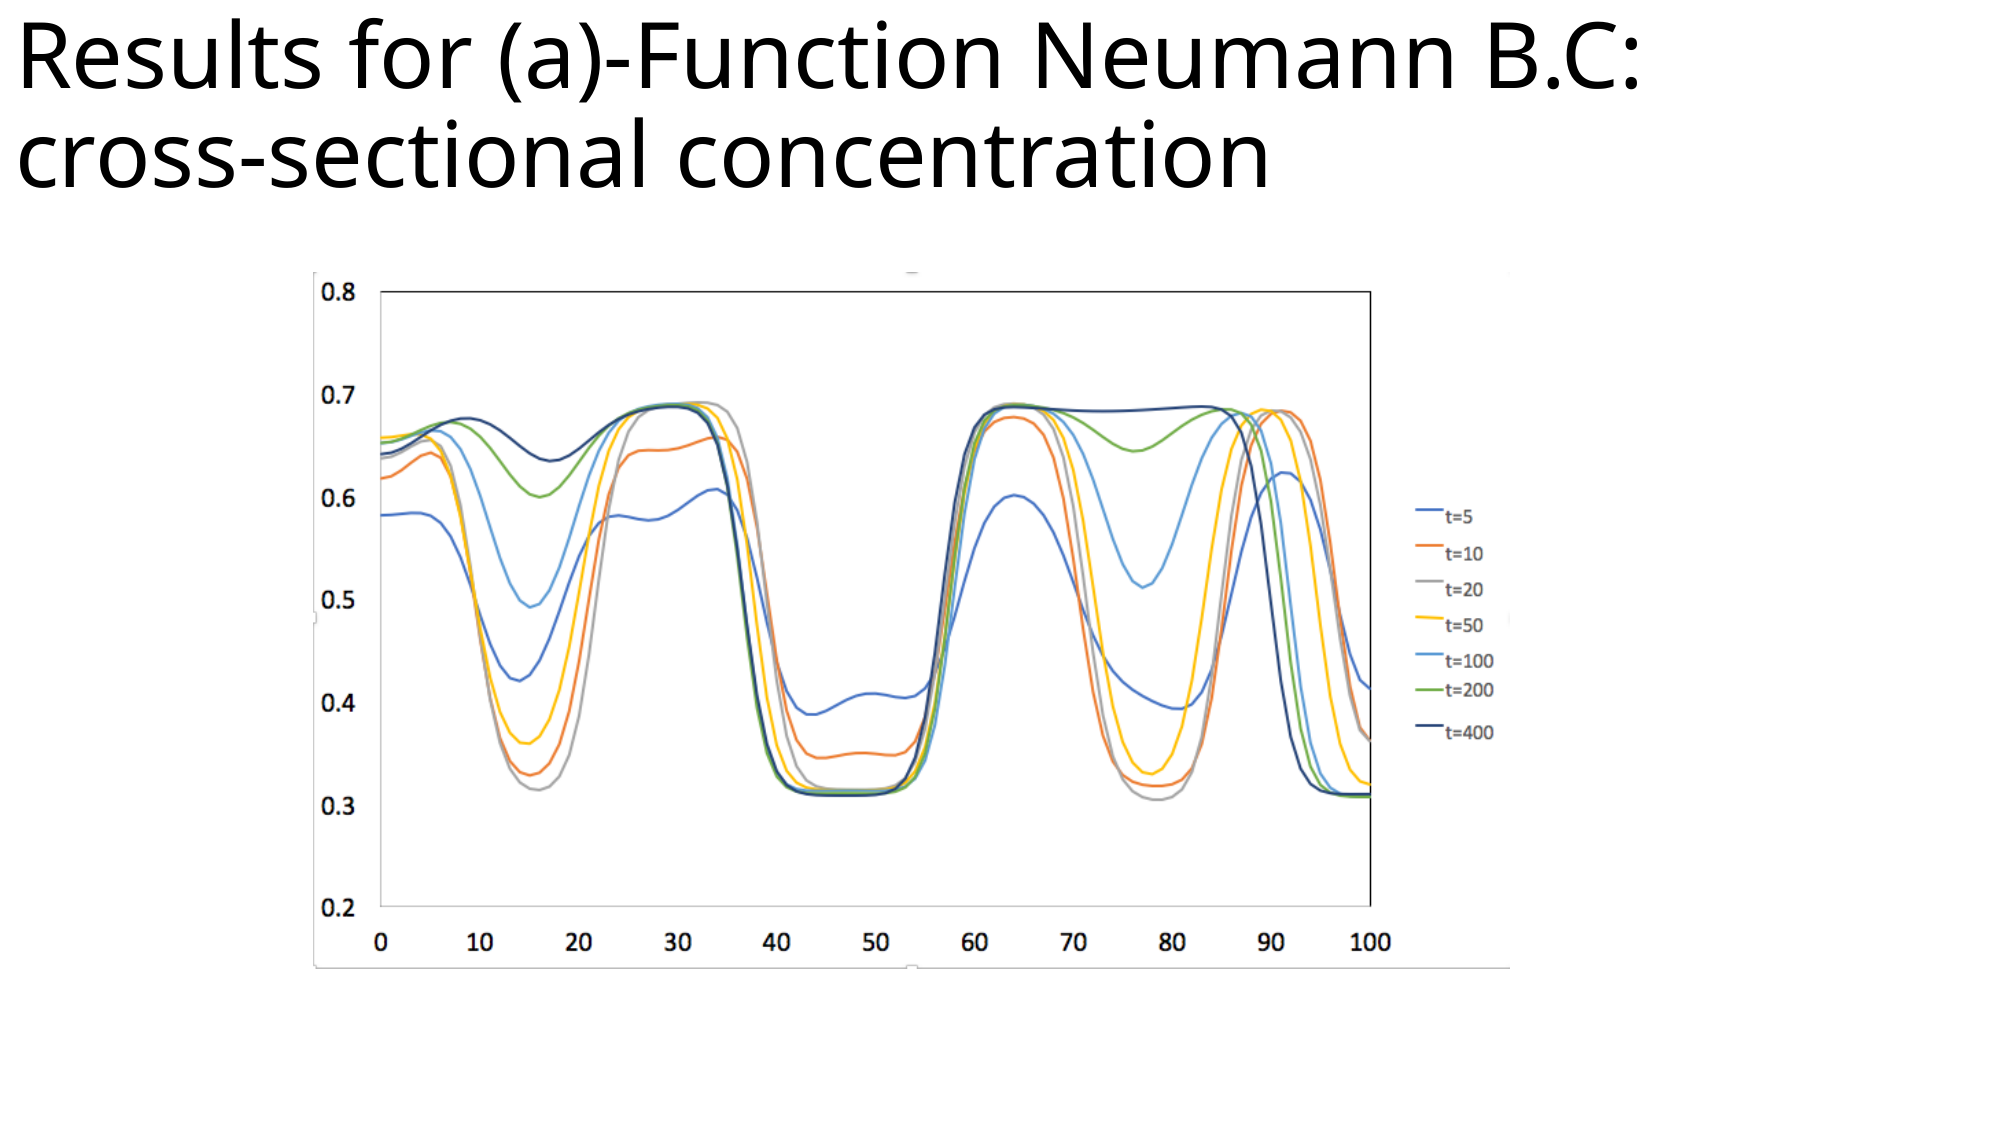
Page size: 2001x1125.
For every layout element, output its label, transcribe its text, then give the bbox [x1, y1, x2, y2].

title Results for (a)-Function Neumann B.C: cross-sectional concentration [0, 0, 1725, 218]
picture [313, 272, 1510, 969]
